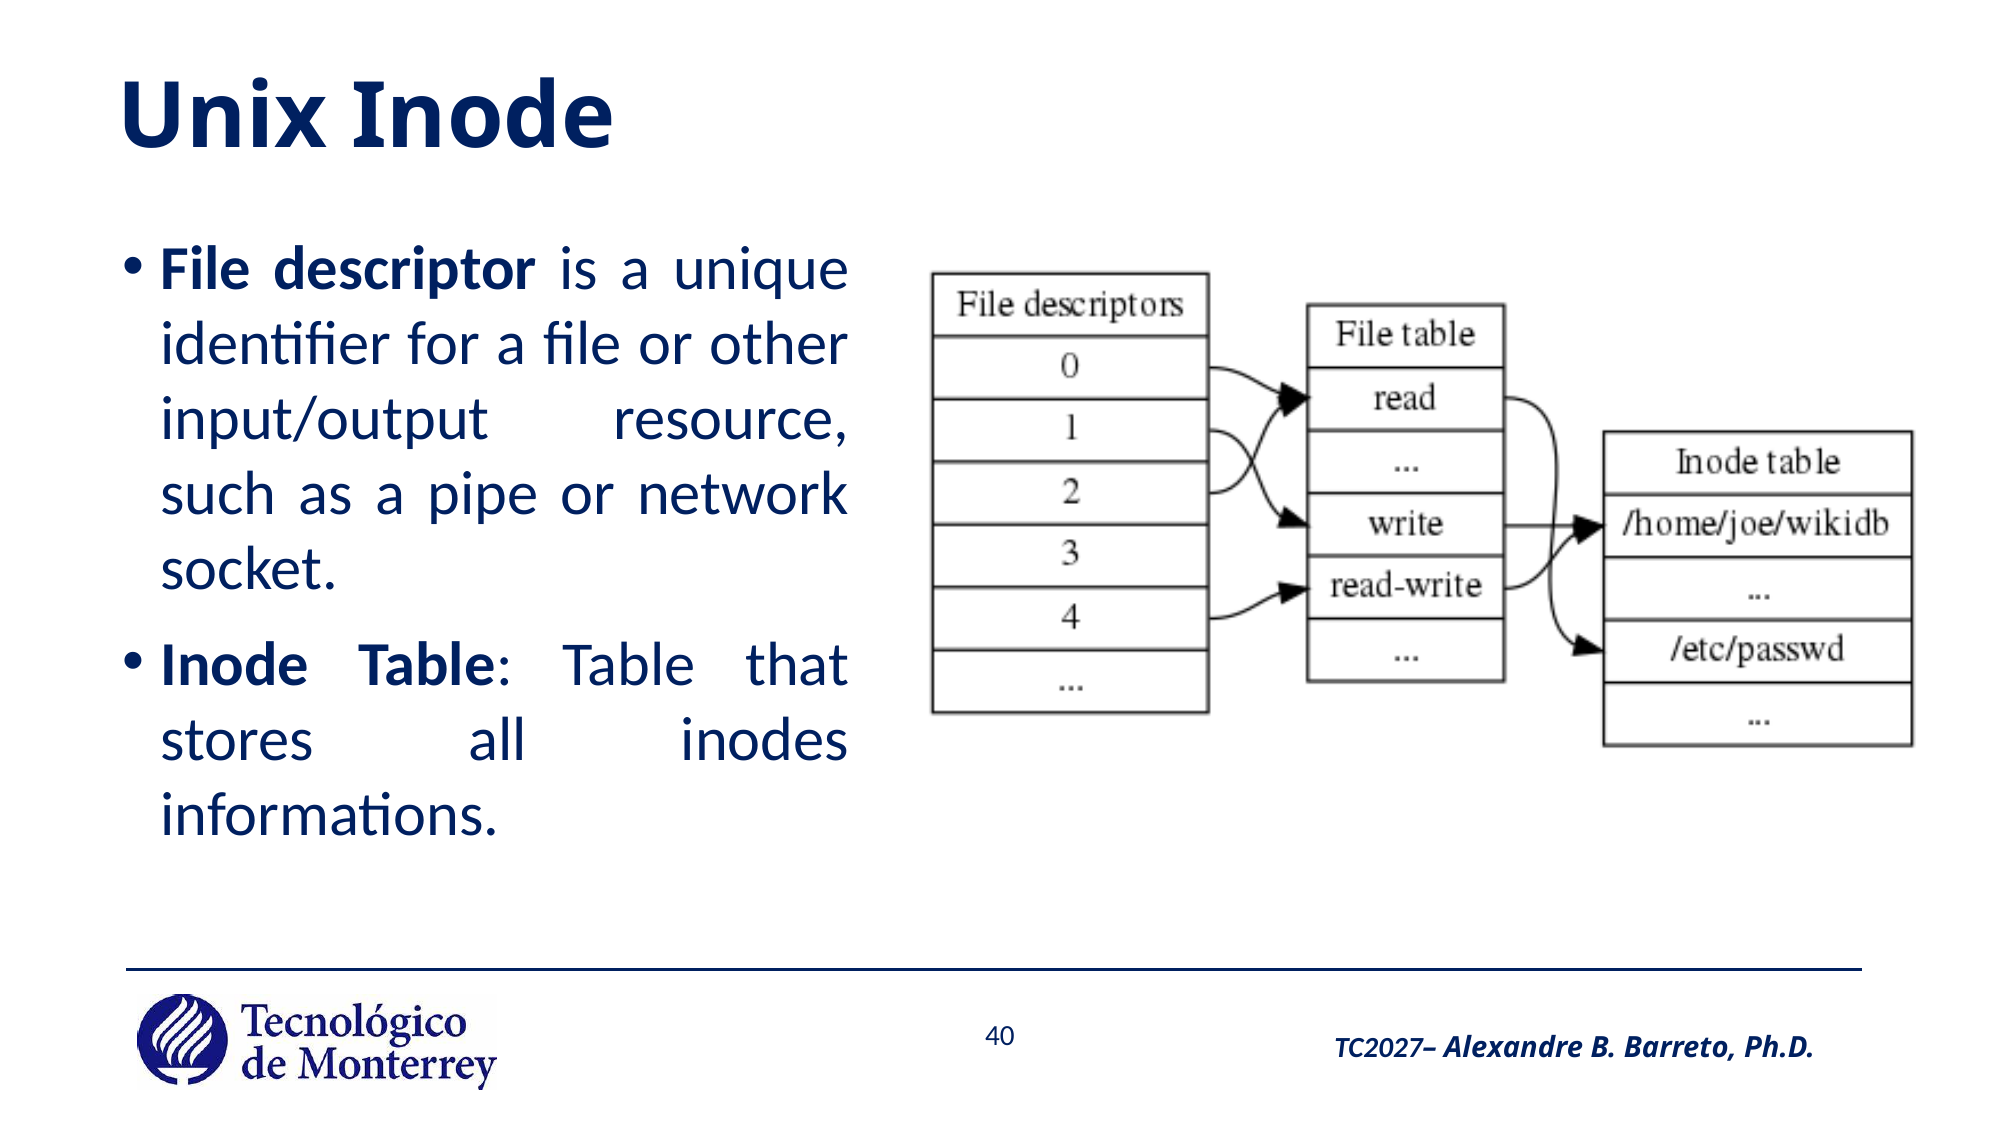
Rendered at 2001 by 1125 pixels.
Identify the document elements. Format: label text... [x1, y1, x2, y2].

picture [137, 994, 497, 1090]
picture [920, 262, 1925, 755]
list File descriptor is a unique identifier for a file or other input/output resource, such as a pipe or network socket. Inode Table: Table that stores all inodes informations. [107, 219, 865, 906]
title Unix Inode [101, 32, 1827, 204]
